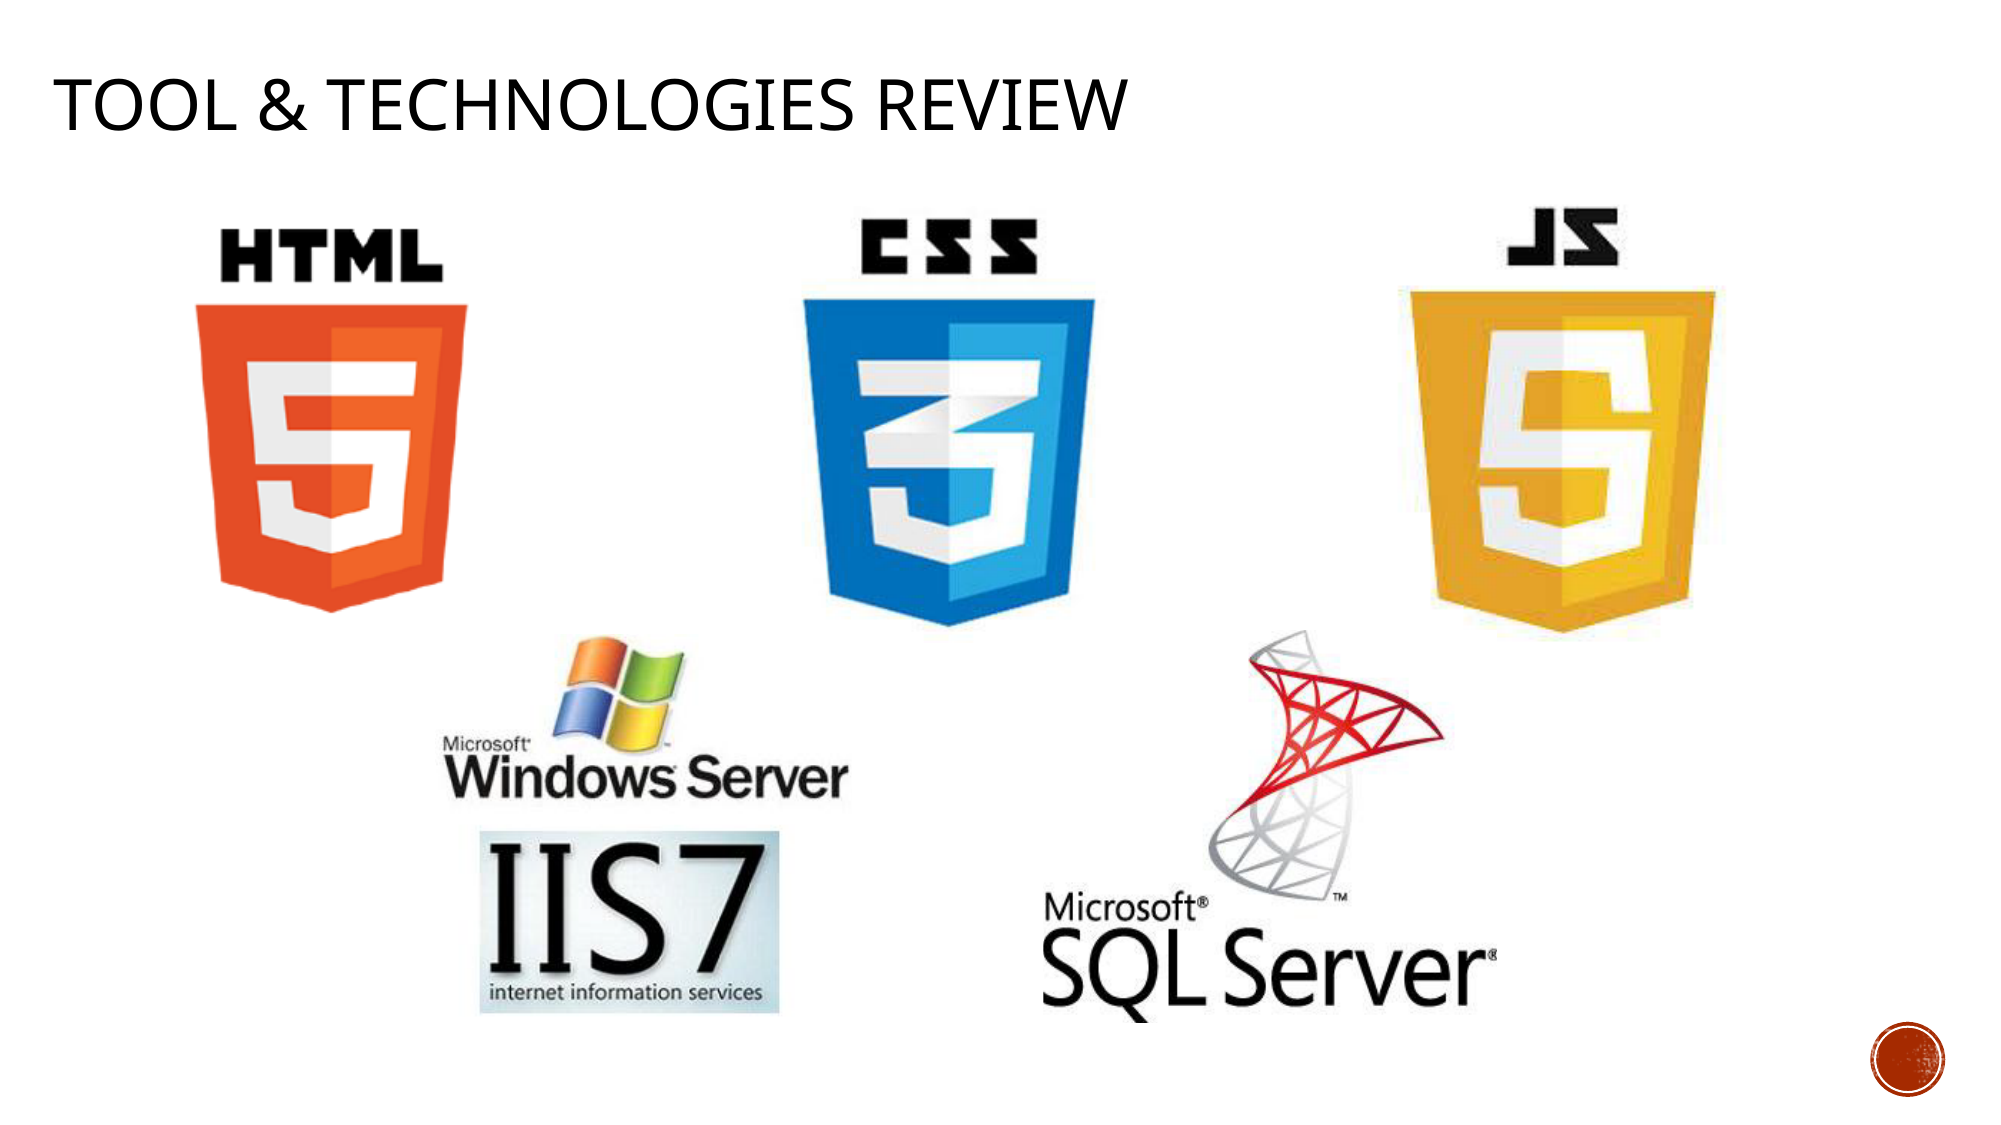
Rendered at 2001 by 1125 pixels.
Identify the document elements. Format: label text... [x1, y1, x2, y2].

title Tool & Technologies Review [38, 29, 1255, 187]
picture [162, 193, 1790, 1022]
